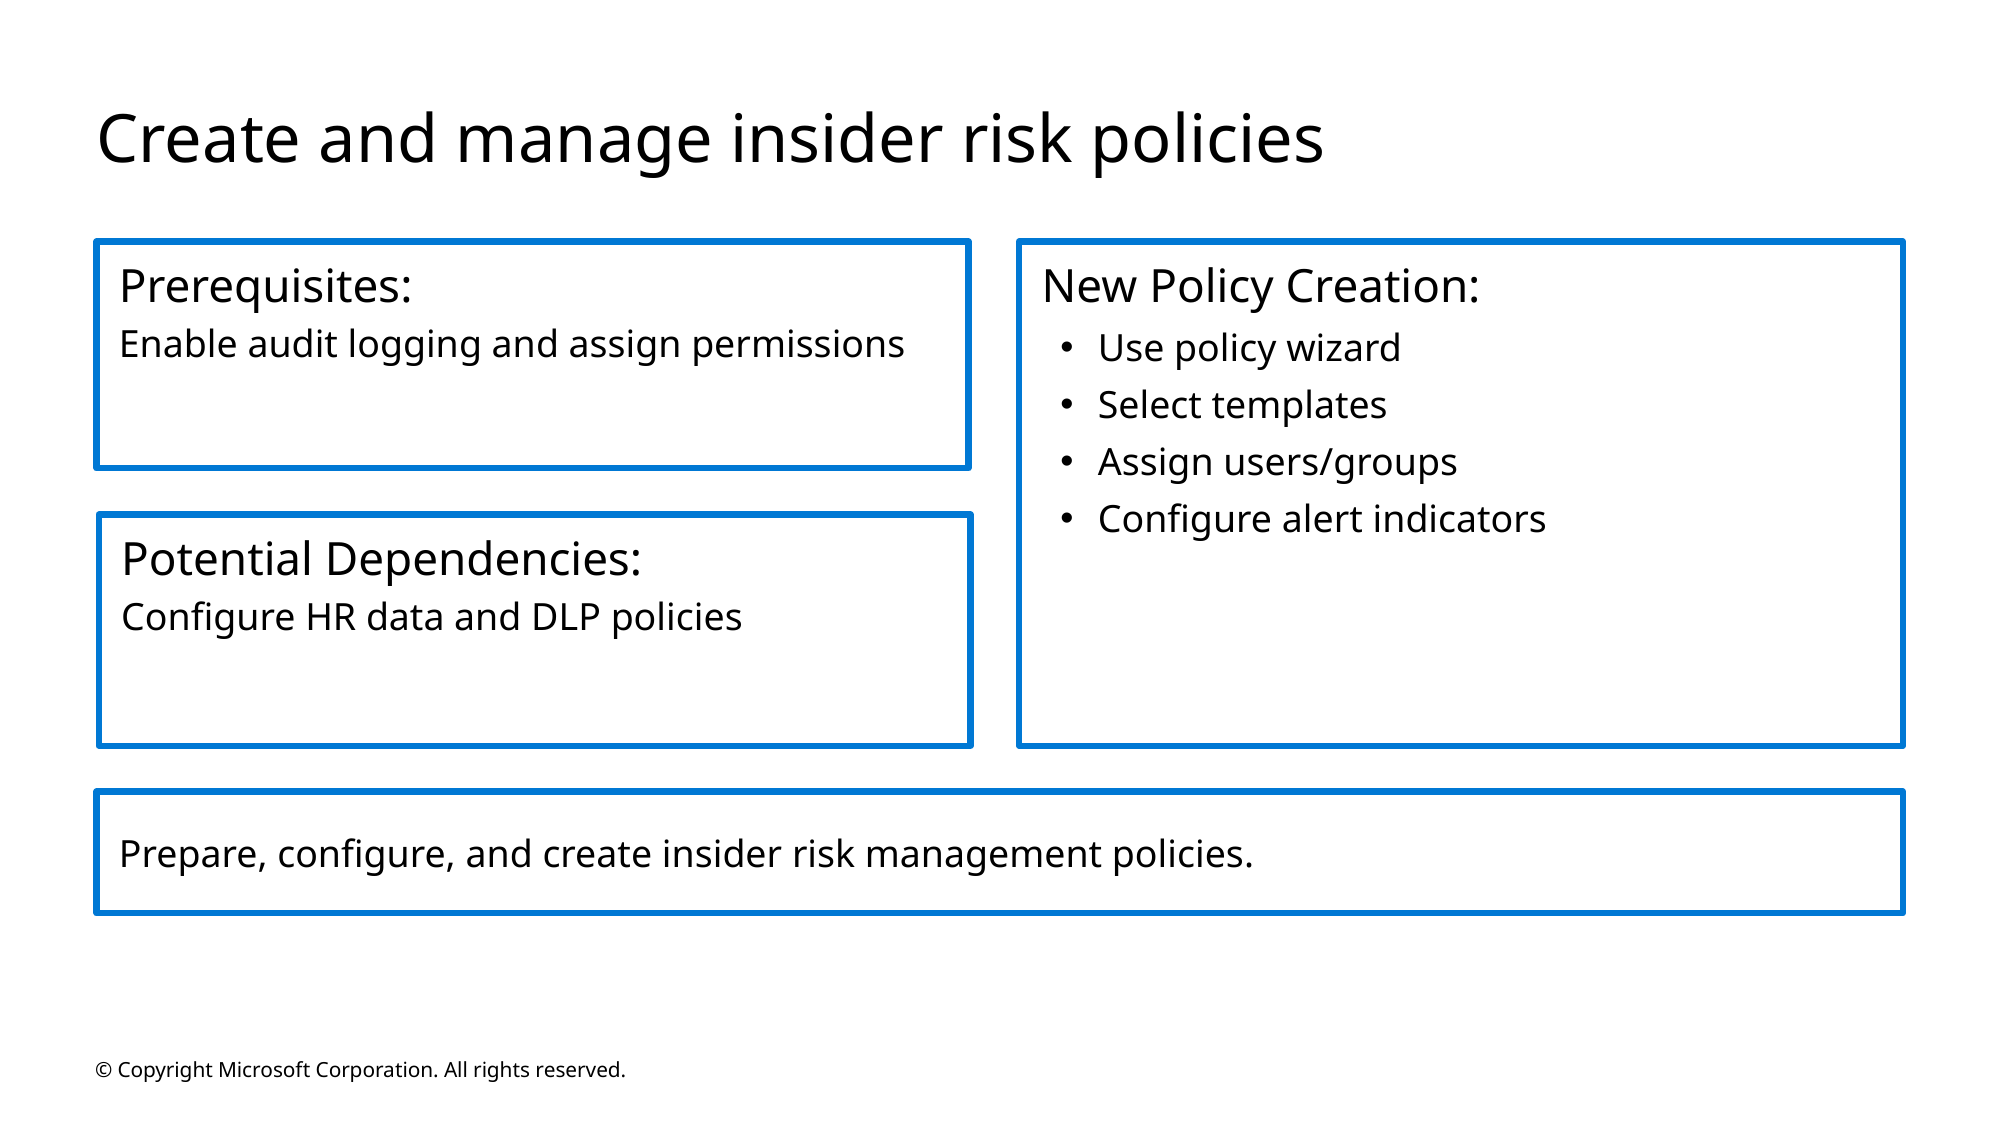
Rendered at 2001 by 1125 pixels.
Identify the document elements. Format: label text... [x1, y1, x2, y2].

title Create and manage insider risk policies [96, 96, 1903, 177]
text_box Prerequisites: Enable audit logging and assign permissions [96, 241, 969, 469]
text_box New Policy Creation: Use policy wizard Select templates Assign users/groups Configure alert indicators [1019, 241, 1903, 746]
text_box Prepare, configure, and create insider risk management policies. [96, 791, 1903, 914]
text_box Potential Dependencies: Configure HR data and DLP policies [98, 514, 971, 746]
